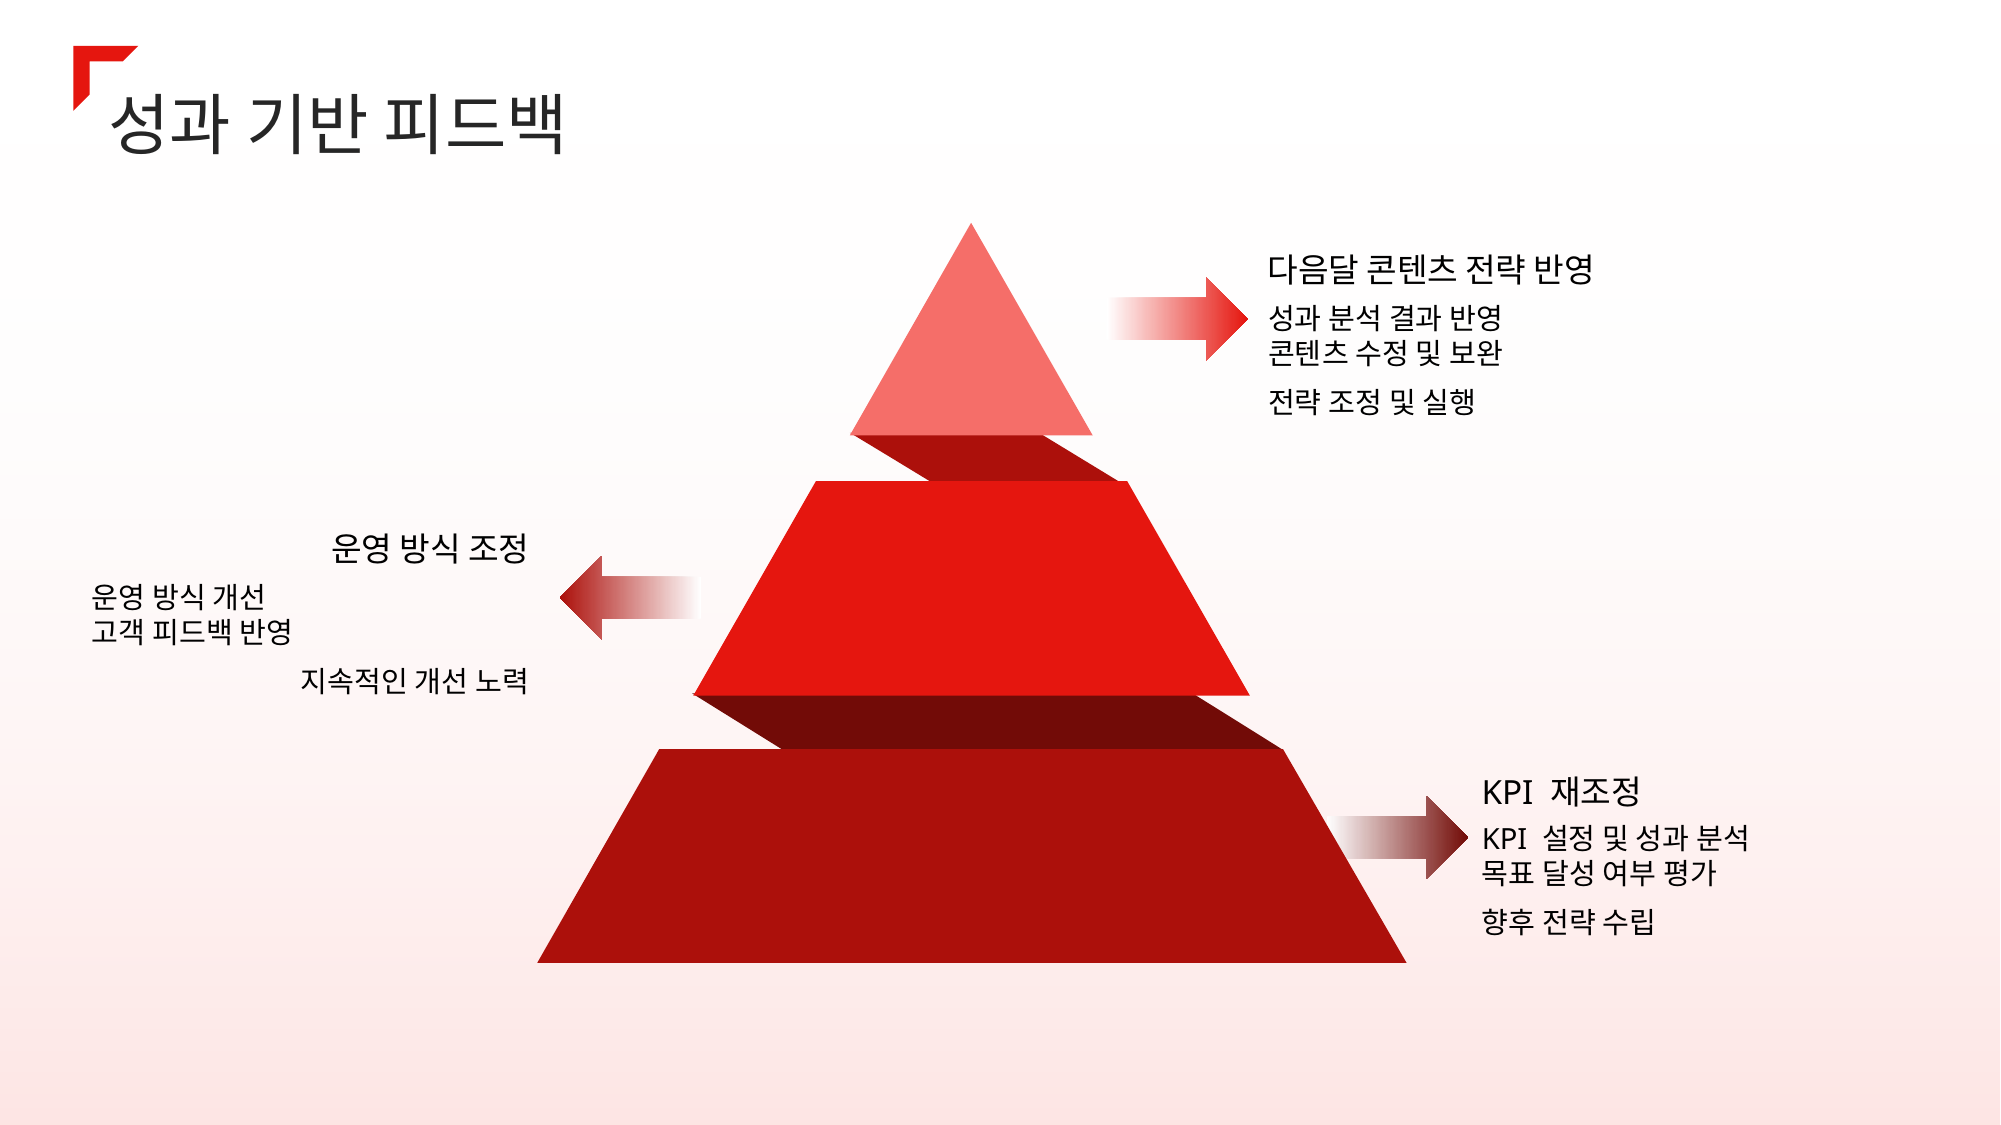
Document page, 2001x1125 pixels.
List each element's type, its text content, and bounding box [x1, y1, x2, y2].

text_box 운영 방식 개선 고객 피드백 반영 지속적인 개선 노력 [91, 579, 530, 797]
text_box [537, 749, 1407, 963]
text_box KPI 설정 및 성과 분석 목표 달성 여부 평가 향후 전략 수립 [1481, 820, 1912, 1007]
text_box [696, 696, 1282, 749]
text_box 성과 분석 결과 반영 콘텐츠 수정 및 보완 전략 조정 및 실행 [1268, 300, 1777, 487]
text_box [1106, 277, 1248, 361]
text_box [855, 436, 1119, 481]
text_box 성과 기반 피드백 [108, 80, 1890, 157]
text_box [693, 481, 1250, 696]
text_box [1326, 795, 1468, 880]
text_box [73, 45, 139, 111]
text_box [849, 222, 1093, 436]
text_box [559, 556, 702, 640]
text_box 다음달 콘텐츠 전략 반영 [1267, 243, 1777, 289]
text_box 운영 방식 조정 [91, 522, 530, 568]
text_box [0, 0, 2000, 1125]
text_box KPI 재조정 [1481, 765, 1911, 811]
